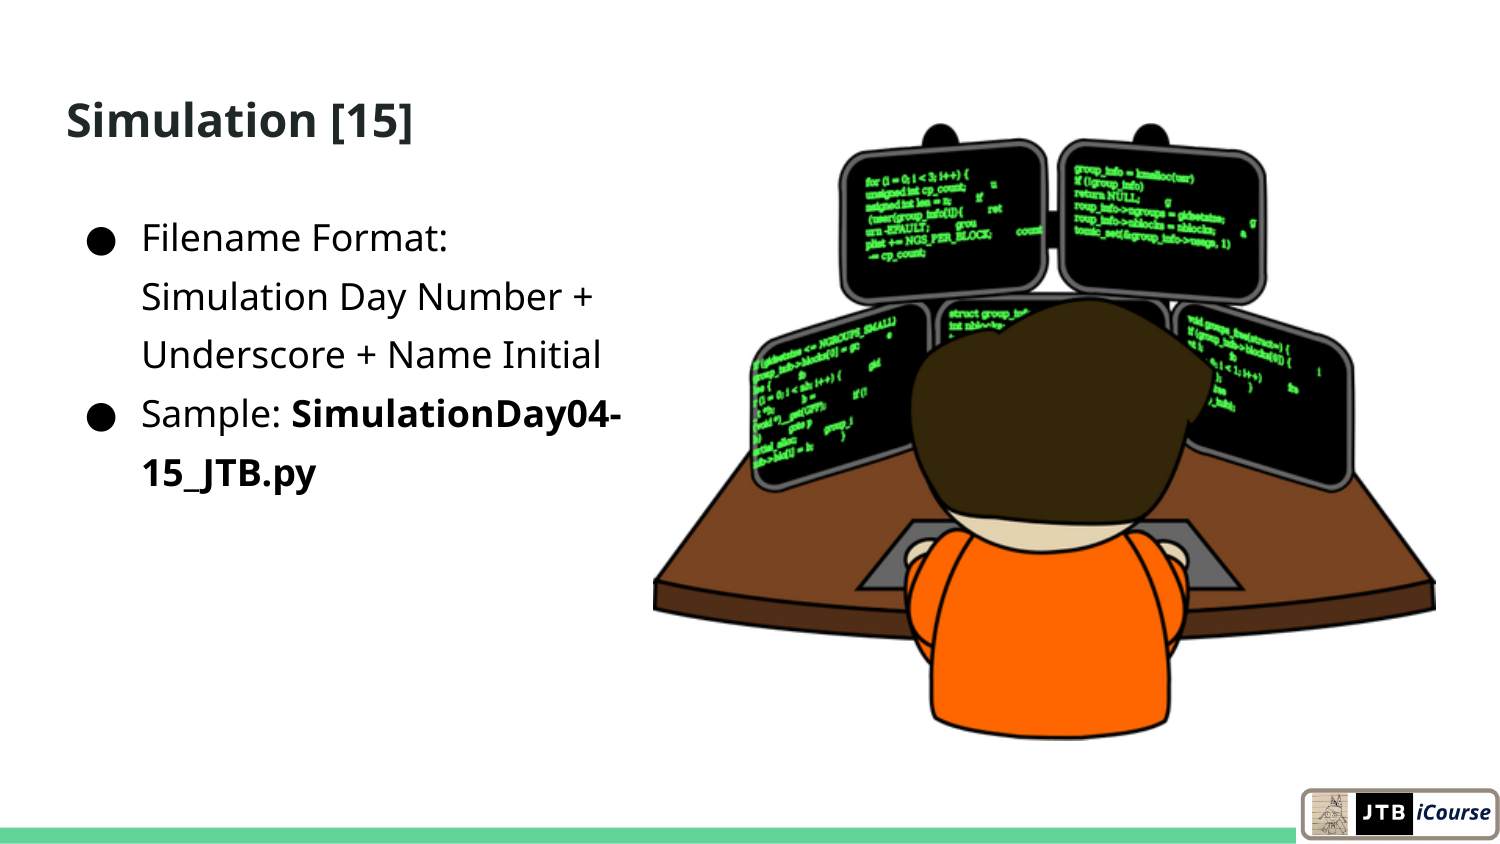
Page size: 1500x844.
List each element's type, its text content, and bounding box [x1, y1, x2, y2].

list Filename Format: Simulation Day Number + Underscore + Name Initial Sample: SimulationDay04-15_JTB.py [51, 189, 644, 750]
picture [1296, 782, 1500, 844]
picture [653, 123, 1436, 741]
title Simulation [15] [51, 72, 1449, 167]
